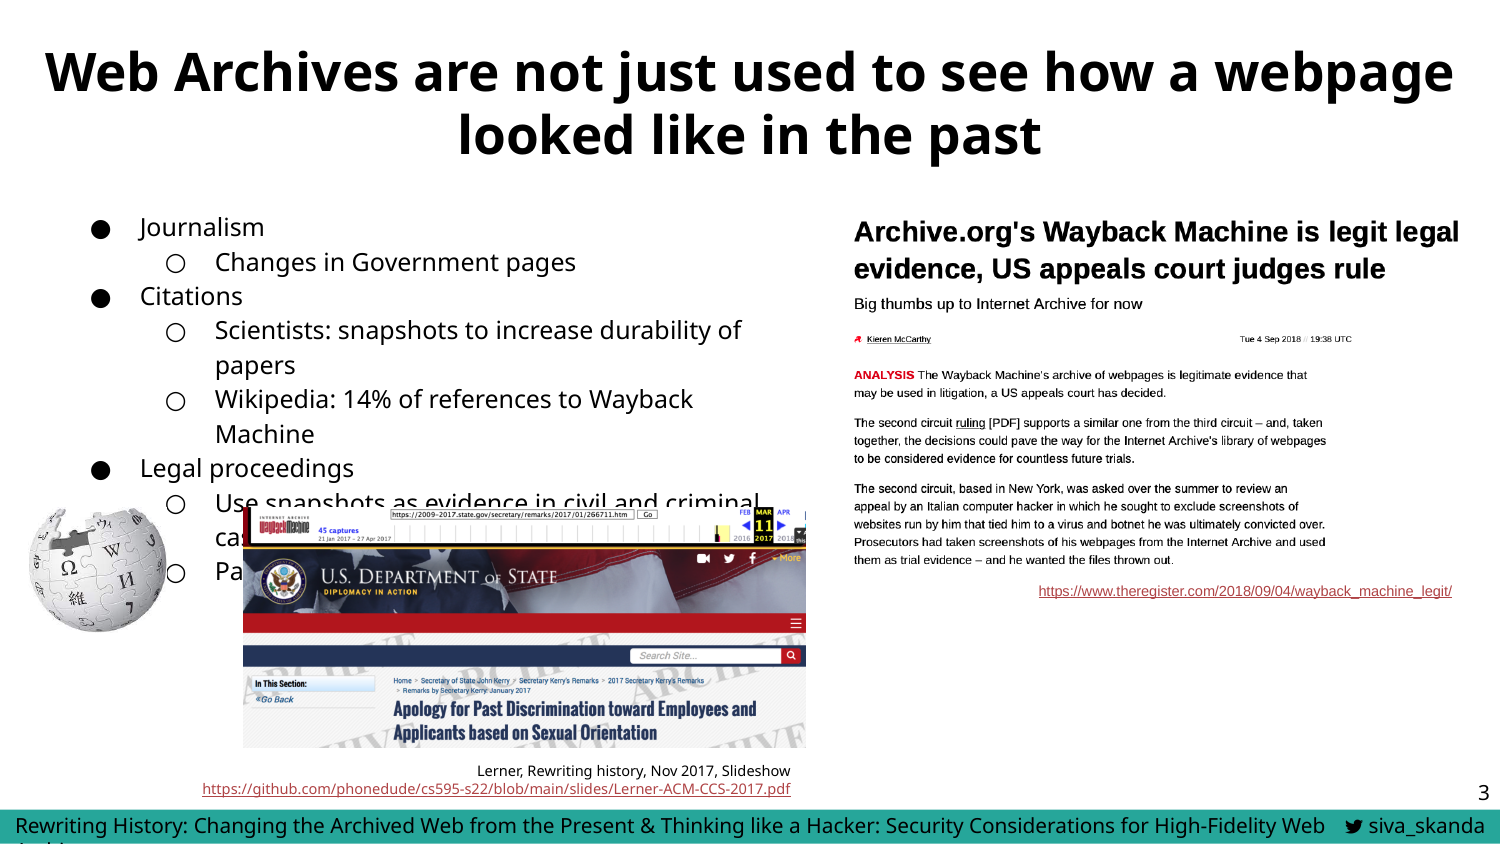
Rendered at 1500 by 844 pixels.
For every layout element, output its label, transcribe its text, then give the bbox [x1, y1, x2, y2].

text_box Lerner, Rewriting history, Nov 2017, Slideshow https://github.com/phonedude/cs595-s22/blob/main/slides/Lerner-ACM-CCS-2017.pdf [107, 747, 806, 844]
picture [1345, 818, 1363, 835]
text_box https://www.theregister.com/2018/09/04/wayback_machine_legit/ [905, 579, 1468, 608]
picture [844, 213, 1468, 574]
picture [243, 506, 807, 748]
slide_number ‹#› [1414, 761, 1500, 826]
picture [28, 506, 167, 633]
title Web Archives are not just used to see how a webpage looked like in the past [0, 23, 1500, 181]
list Journalism Changes in Government pages Citations Scientists: snapshots to increase durability of papers Wikipedia: 14% of references to Wayback Machine Legal proceedings Use snapshots as evidence in civil and criminal cases Patent applications [49, 192, 806, 676]
